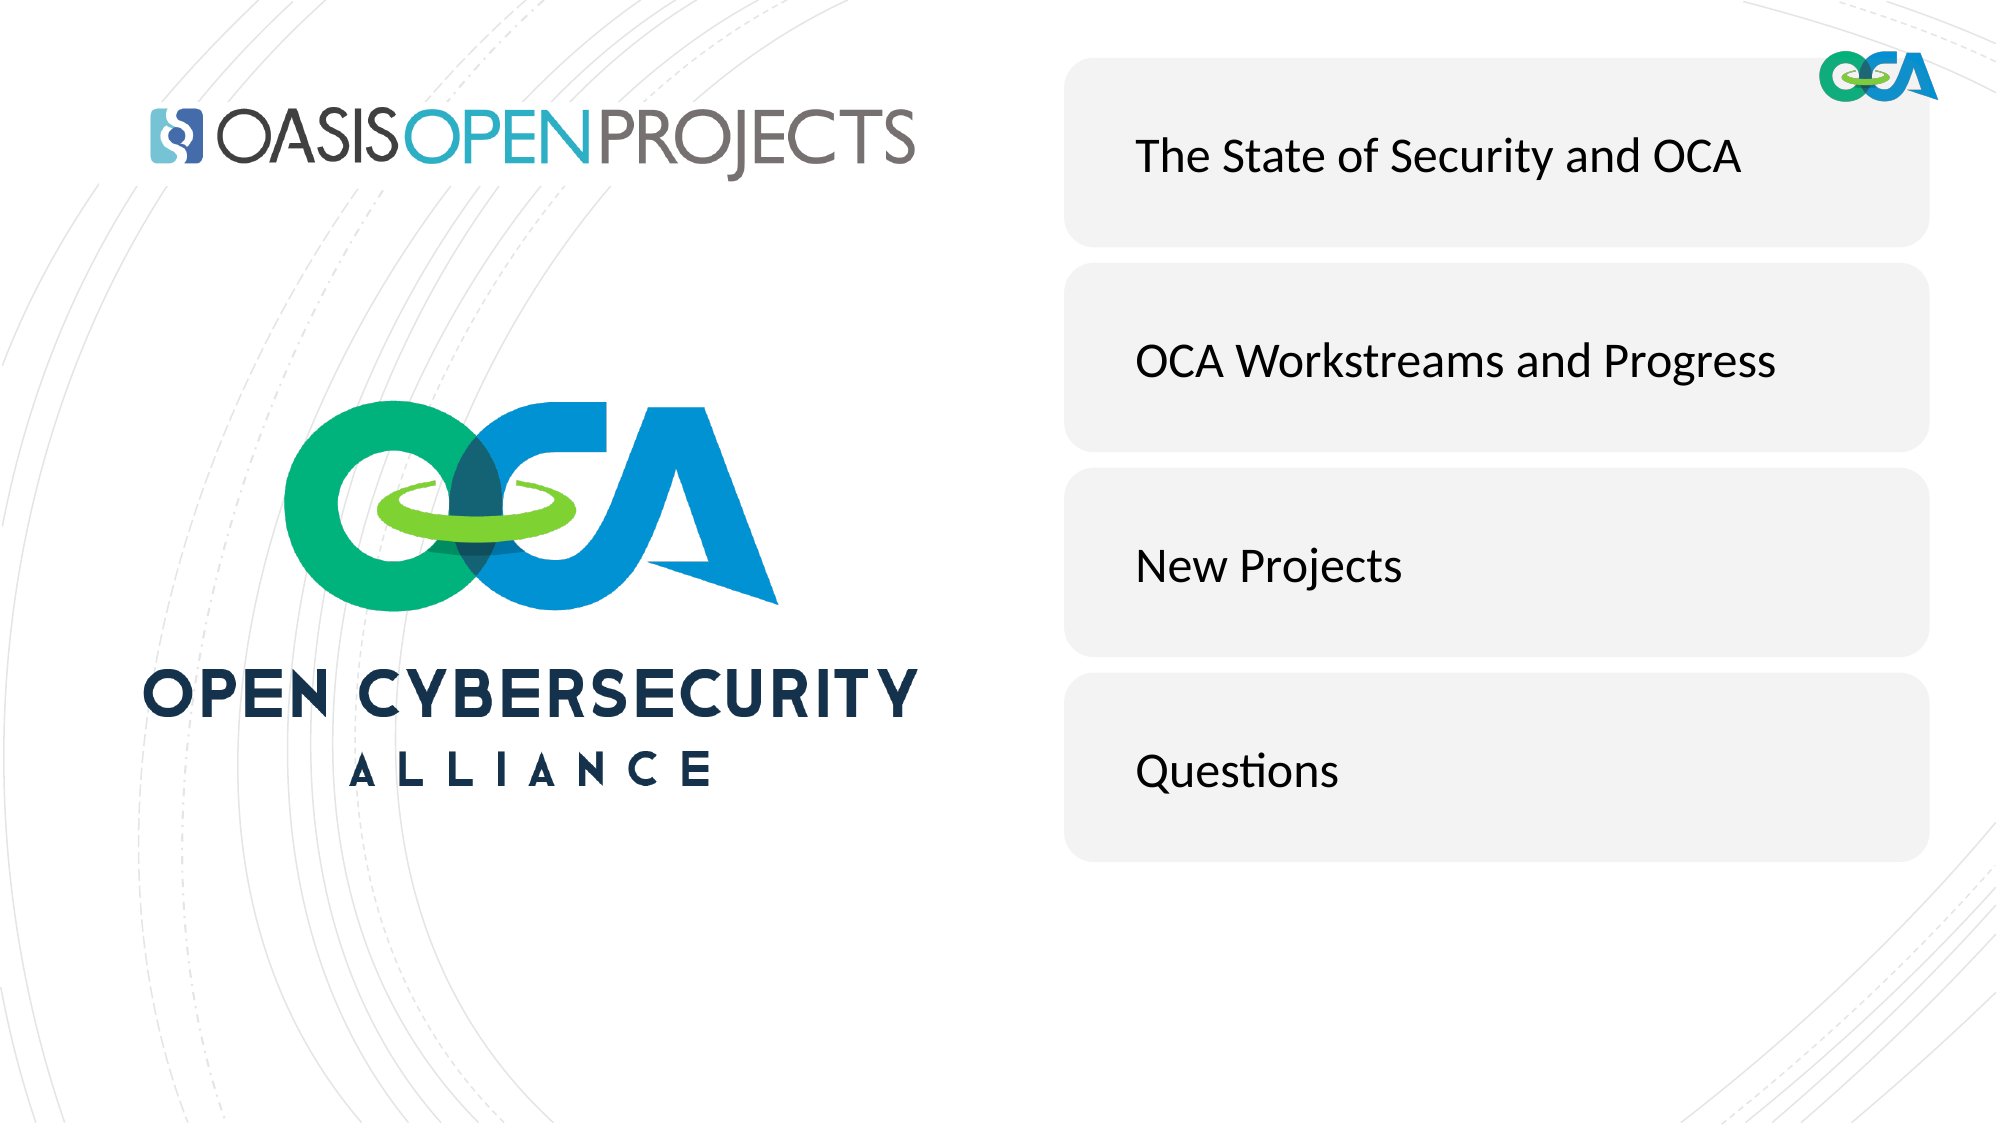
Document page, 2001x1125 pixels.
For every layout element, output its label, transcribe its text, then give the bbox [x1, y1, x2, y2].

text_box New Projects [1064, 467, 1930, 658]
picture [1818, 51, 1878, 57]
picture [140, 400, 924, 796]
picture [1897, 51, 1940, 103]
text_box The State of Security and OCA [1064, 57, 1930, 248]
text_box Questions [1064, 672, 1930, 863]
picture [99, 102, 965, 186]
text_box OCA Workstreams and Progress [1064, 262, 1930, 453]
